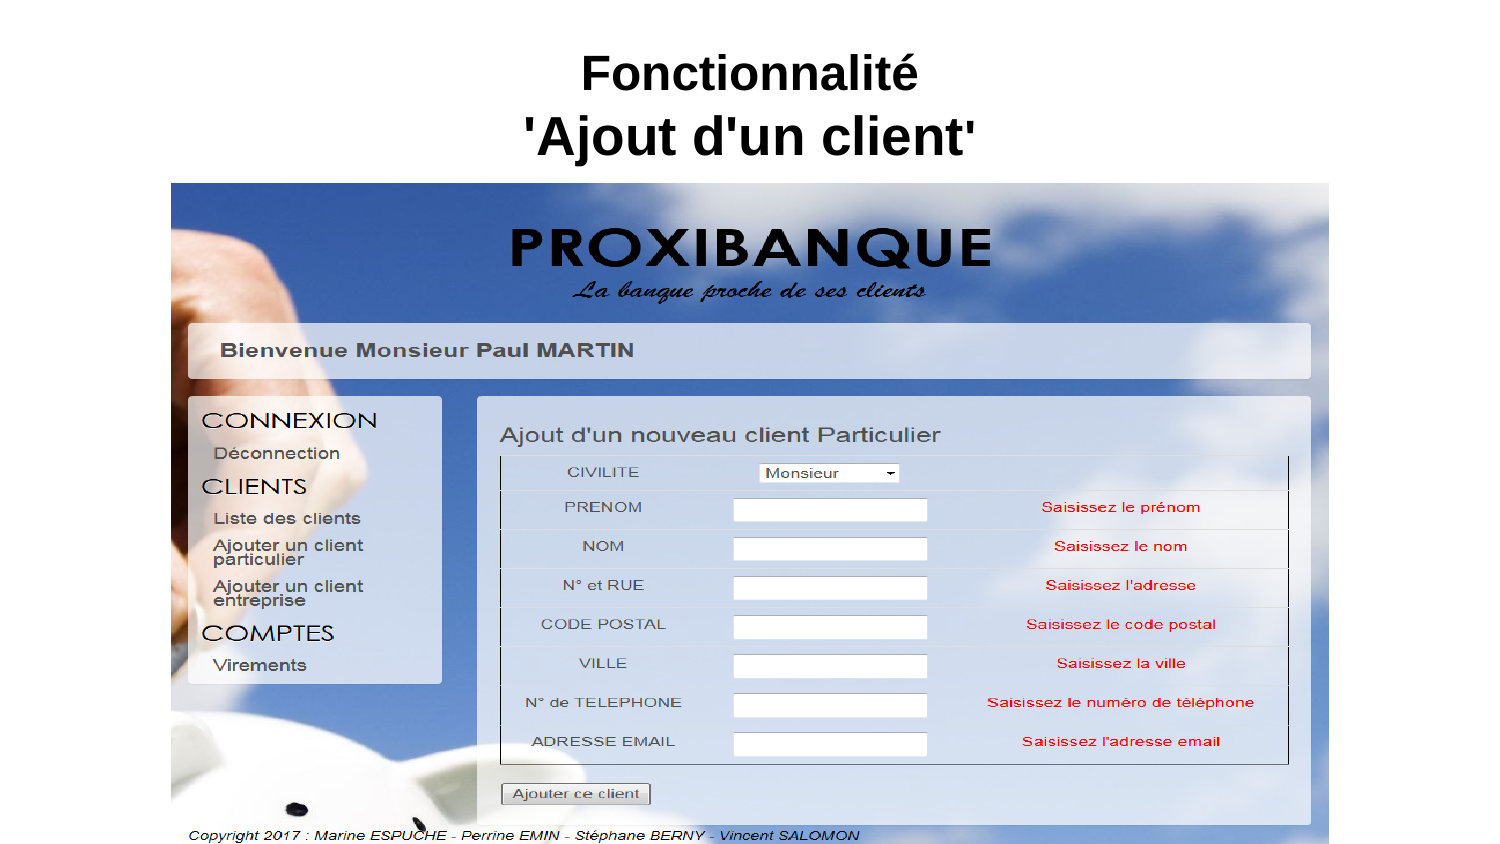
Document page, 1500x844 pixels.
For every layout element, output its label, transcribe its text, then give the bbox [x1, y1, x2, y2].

title Fonctionnalité 'Ajout d'un client' [75, 33, 1425, 175]
picture [170, 183, 1329, 844]
